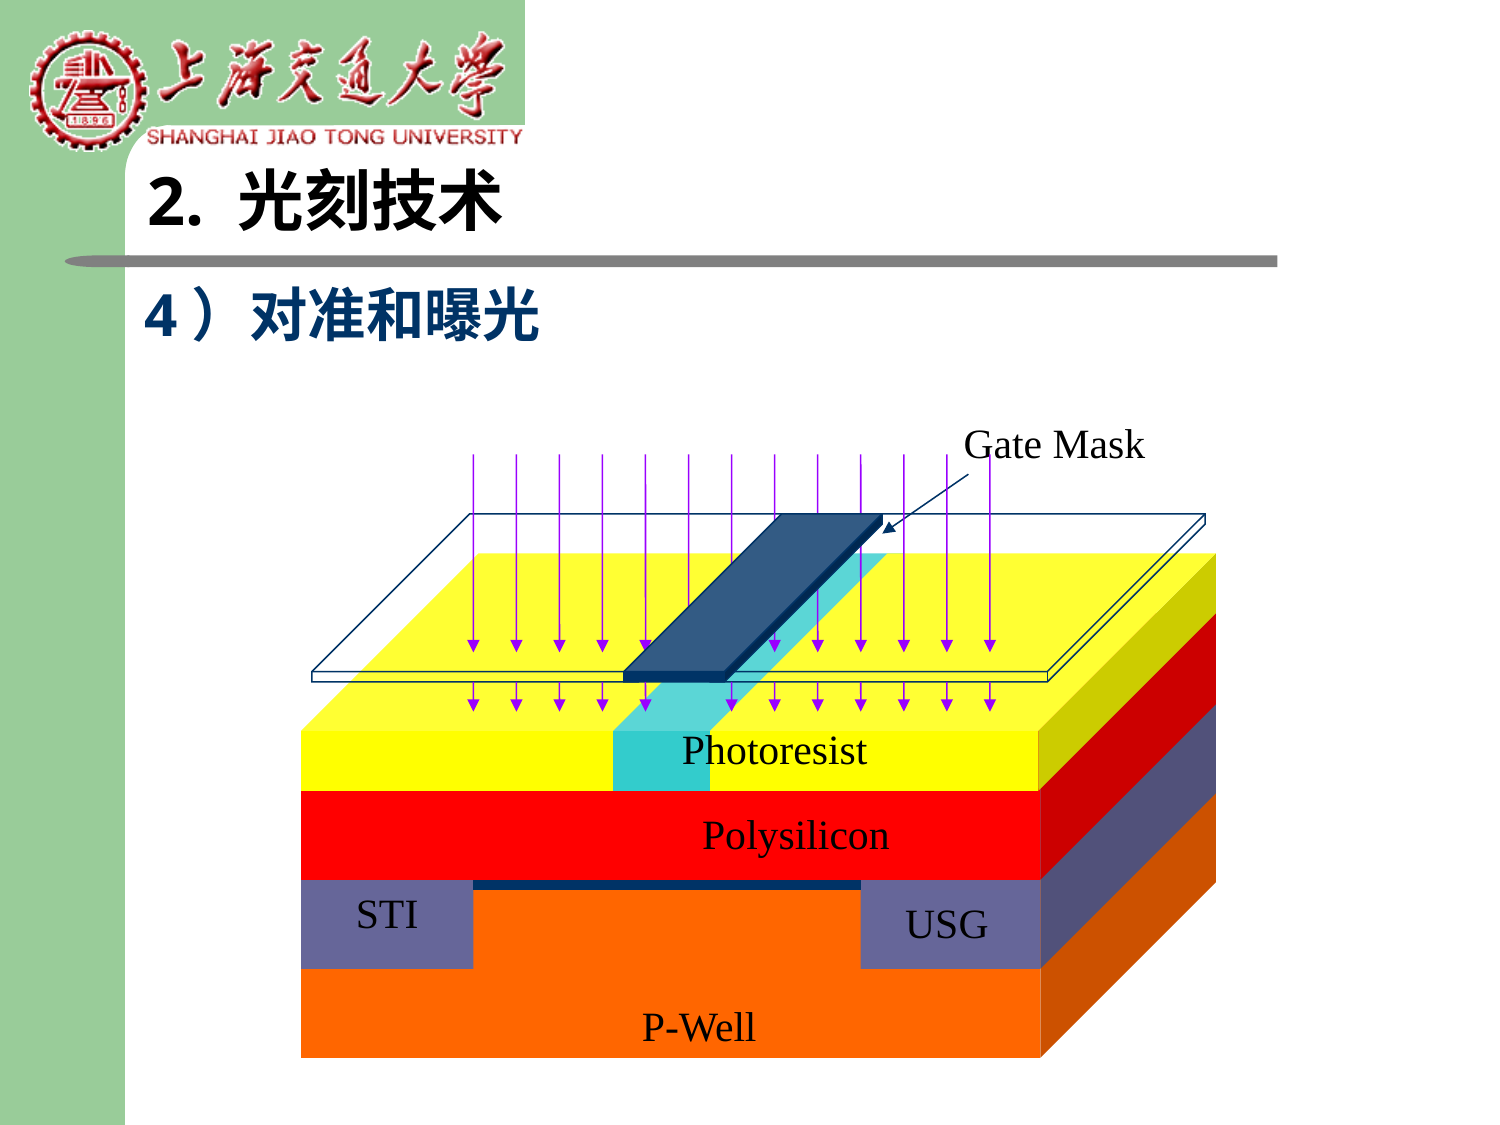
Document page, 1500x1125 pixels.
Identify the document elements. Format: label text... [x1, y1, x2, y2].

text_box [300, 408, 1217, 1059]
picture [29, 30, 524, 152]
text_box 4）对准和曝光 [123, 278, 668, 362]
text_box 2. 光刻技术 [123, 125, 656, 256]
